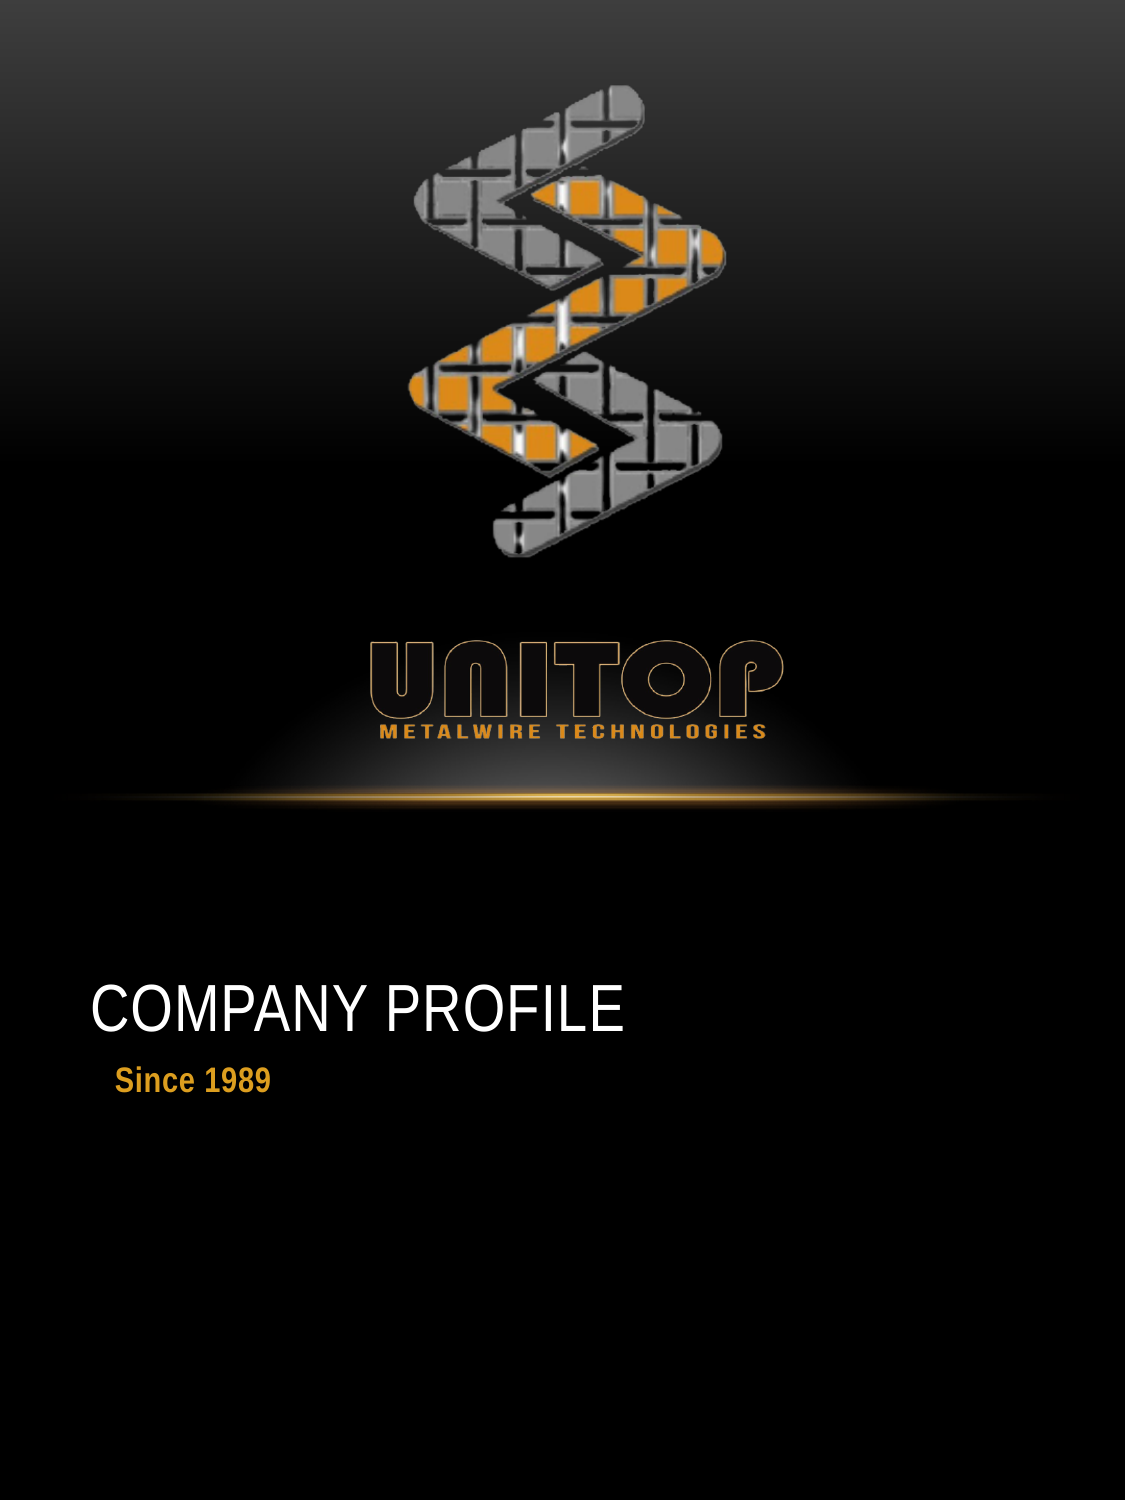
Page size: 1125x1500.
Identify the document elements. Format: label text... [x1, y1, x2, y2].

title Company Profile [75, 718, 1004, 1053]
picture [0, 0, 1125, 1000]
subtitle Since 1989 [99, 1053, 902, 1122]
